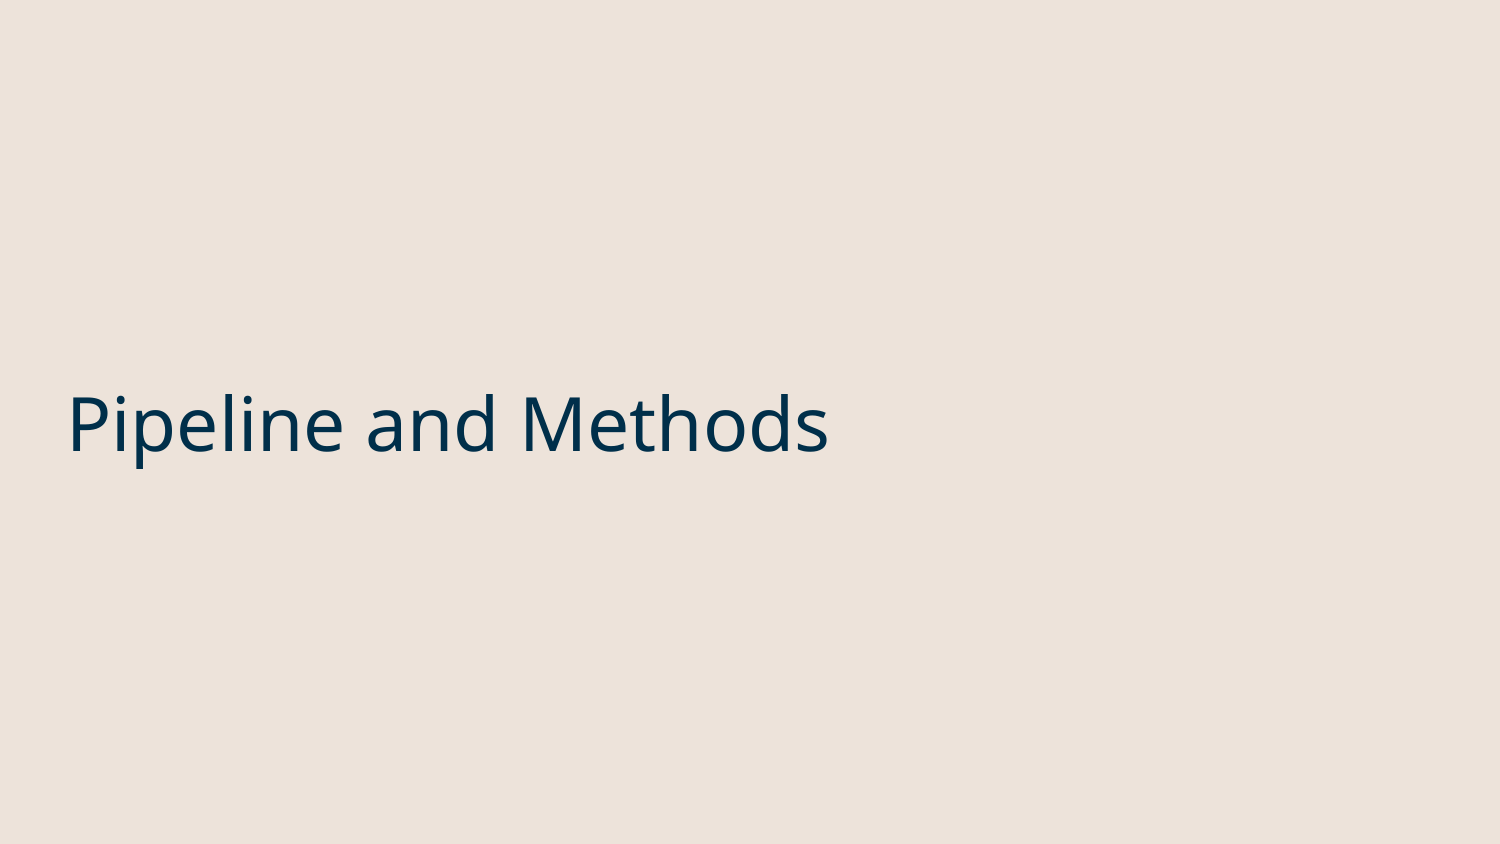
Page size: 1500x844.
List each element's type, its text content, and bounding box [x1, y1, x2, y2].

title Pipeline and Methods [51, 130, 1076, 713]
